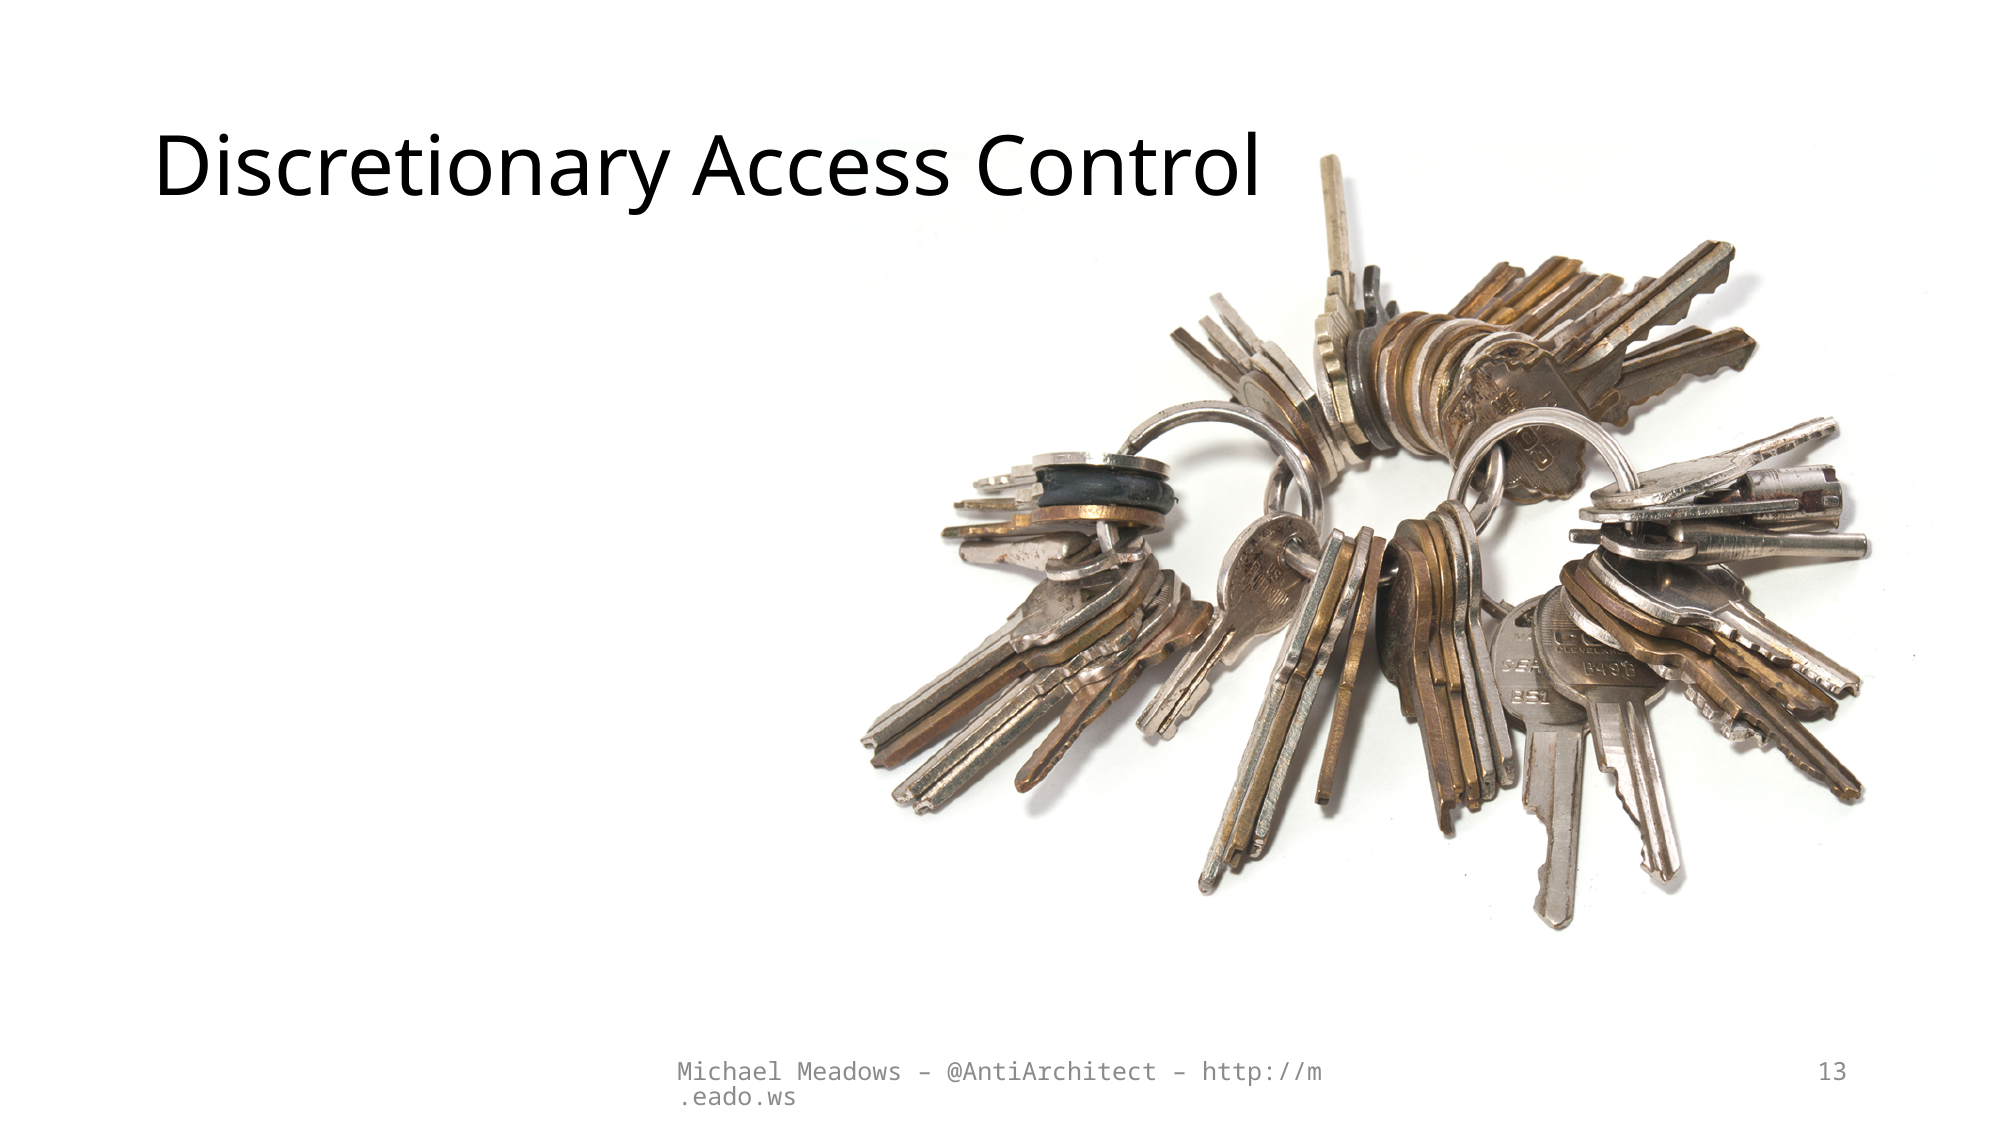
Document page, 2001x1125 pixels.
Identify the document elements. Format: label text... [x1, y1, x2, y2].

title Discretionary Access Control [137, 59, 1863, 278]
slide_number 13 [1412, 1042, 1863, 1103]
picture [841, 140, 1945, 935]
footer Michael Meadows – @AntiArchitect – http://m.eado.ws [662, 1042, 1338, 1103]
